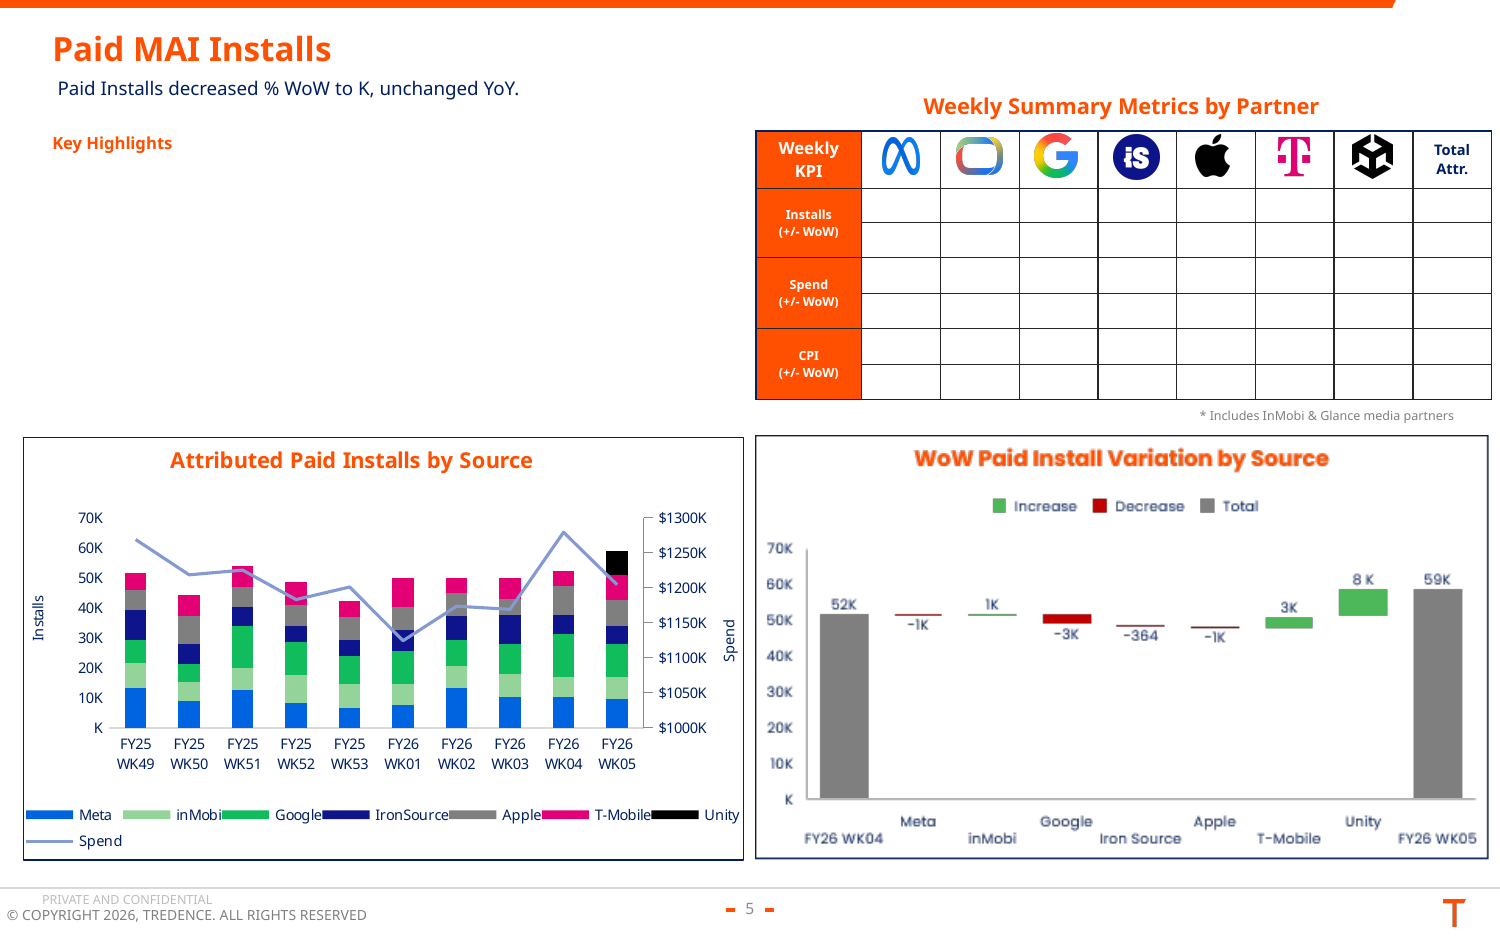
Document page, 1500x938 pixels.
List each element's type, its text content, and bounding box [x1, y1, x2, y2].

table_header Weekly KPI [757, 132, 861, 188]
table_header [1256, 132, 1262, 188]
table_cell [1256, 329, 1333, 364]
text_box Paid Installs decreased % WoW to K, unchanged YoY. [42, 61, 721, 103]
table_header [941, 132, 1019, 188]
table_cell [1256, 258, 1333, 293]
text_box * Includes InMobi & Glance media partners [1164, 400, 1490, 431]
table_cell [1099, 329, 1176, 364]
table_cell [1414, 258, 1491, 293]
text_box Key Highlights [52, 116, 744, 423]
table_cell [1414, 329, 1491, 364]
picture [1034, 133, 1078, 178]
table_cell [1335, 223, 1412, 257]
table_header [862, 132, 940, 188]
table_cell [1256, 294, 1333, 328]
table_cell [1335, 294, 1412, 328]
table_cell [1177, 189, 1255, 222]
table_cell [862, 223, 940, 257]
picture [1262, 121, 1326, 192]
table_cell [1177, 329, 1255, 364]
table_cell [1020, 258, 1097, 293]
table_cell [1020, 294, 1097, 328]
table_cell [1099, 294, 1176, 328]
picture [956, 137, 1003, 175]
table_cell [862, 258, 940, 293]
table_cell [1099, 258, 1176, 293]
table_header [1335, 132, 1412, 188]
table_cell [862, 365, 940, 399]
picture [1352, 134, 1393, 180]
table_cell [1020, 365, 1097, 399]
table_cell [1020, 189, 1097, 222]
table_cell [1256, 189, 1333, 222]
slide_number 5 [726, 888, 774, 938]
table_cell [1335, 189, 1412, 222]
table_cell [941, 258, 1019, 293]
table_cell [862, 294, 940, 328]
table_cell [1099, 223, 1176, 257]
table_cell [1256, 365, 1333, 399]
table_cell [1020, 329, 1097, 364]
picture [1195, 134, 1230, 177]
table_cell [1099, 365, 1176, 399]
chart [22, 436, 745, 861]
picture [1443, 899, 1466, 927]
picture [1113, 134, 1160, 180]
table_cell [1414, 365, 1491, 399]
table_cell [1177, 365, 1255, 399]
table_cell [941, 223, 1019, 257]
table_cell [1414, 223, 1491, 257]
table_cell [941, 189, 1019, 222]
table_cell [862, 189, 940, 222]
table_cell [941, 294, 1019, 328]
table_cell [941, 365, 1019, 399]
table_header [1177, 132, 1255, 188]
table_cell Spend (+/- WoW) [757, 258, 861, 328]
table_cell [1177, 294, 1255, 328]
table_cell [1335, 329, 1412, 364]
text_box Weekly Summary Metrics by Partner [753, 85, 1490, 127]
picture [882, 137, 920, 175]
table_cell [1414, 189, 1491, 222]
picture [0, 0, 1448, 8]
table_header [1326, 132, 1333, 188]
table_cell CPI (+/- WoW) [757, 329, 861, 399]
table_cell [1335, 365, 1412, 399]
picture [755, 435, 1492, 861]
table_header [1099, 132, 1176, 188]
table_cell [1414, 294, 1491, 328]
table_cell [1256, 223, 1333, 257]
table_cell [1020, 223, 1097, 257]
table_cell [1177, 223, 1255, 257]
table_cell Installs (+/- WoW) [757, 189, 861, 257]
title Paid MAI Installs [52, 13, 1499, 86]
table_cell [941, 329, 1019, 364]
table_header [1020, 132, 1097, 188]
table_header Total Attr. [1414, 132, 1491, 188]
table_cell [862, 329, 940, 364]
table_cell [1099, 189, 1176, 222]
table_cell [1177, 258, 1255, 293]
table_cell [1335, 258, 1412, 293]
